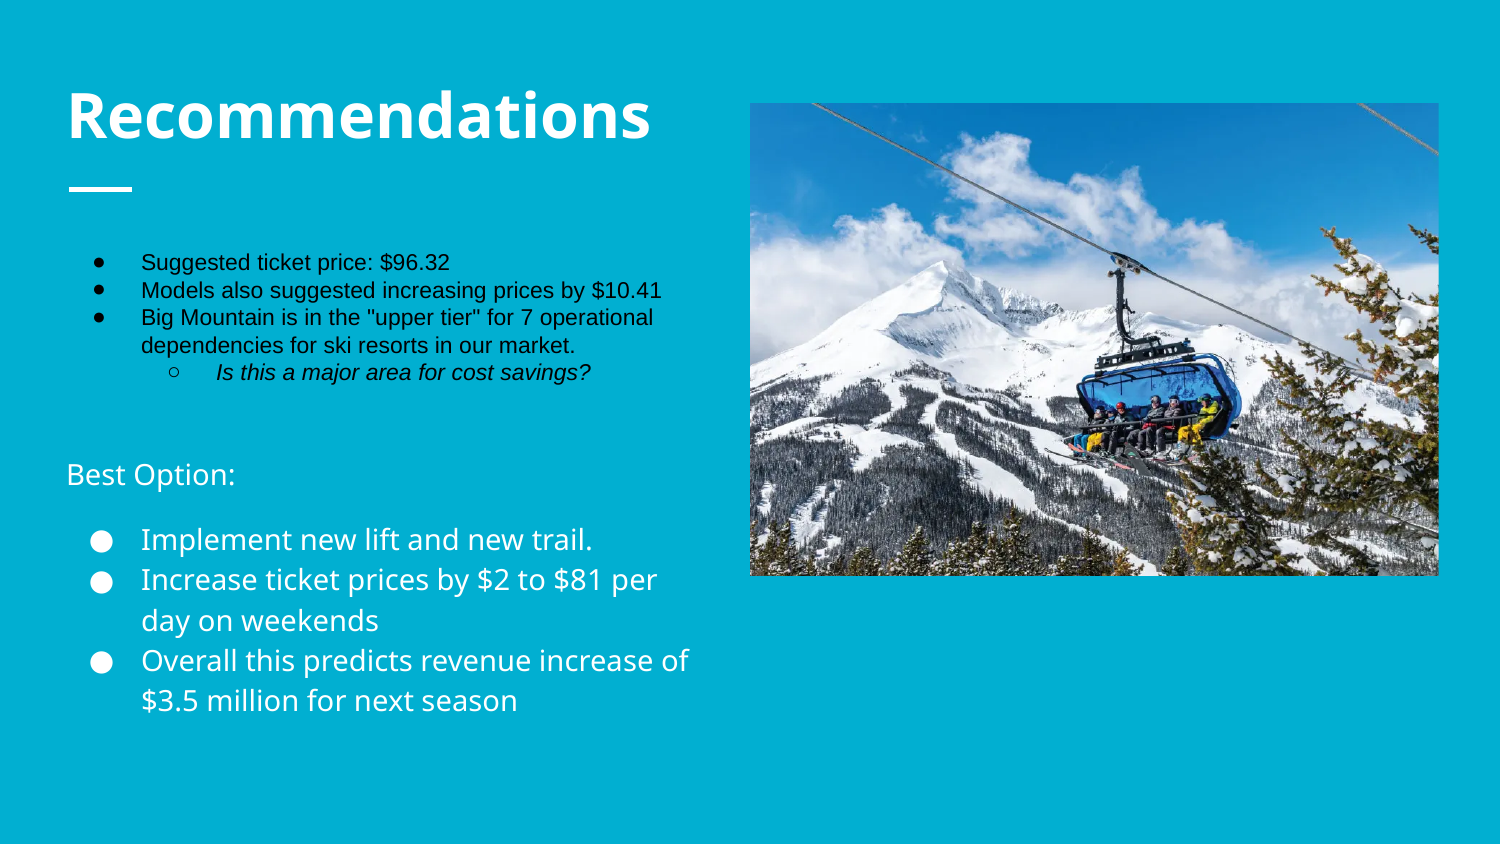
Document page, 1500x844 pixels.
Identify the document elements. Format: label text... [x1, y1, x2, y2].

title Recommendations [51, 61, 1449, 167]
picture [749, 103, 1439, 576]
list Suggested ticket price: $96.32 Models also suggested increasing prices by $10.41 Big Mountain is in the "upper tier" for 7 operational dependencies for ski resorts in our market. Is this a major area for cost savings? Best Option: Implement new lift and new trail. Increase ticket prices by $2 to $81 per day on weekends Overall this predicts revenue increase of $3.5 million for next season [51, 232, 708, 750]
